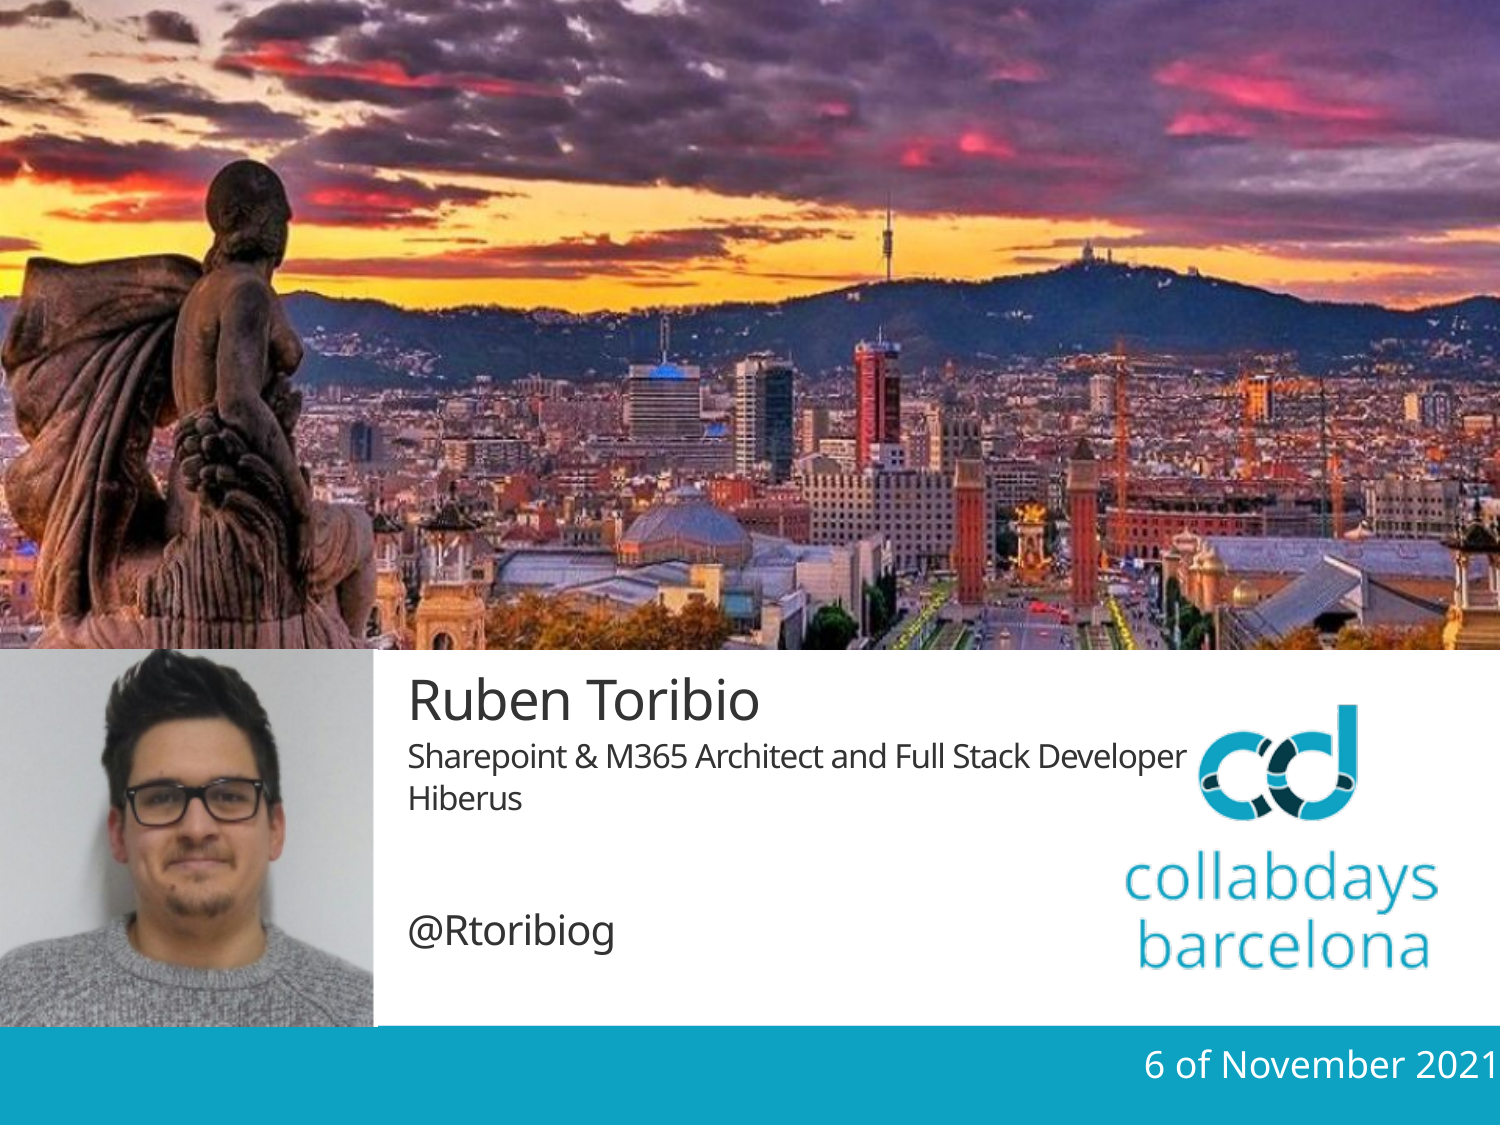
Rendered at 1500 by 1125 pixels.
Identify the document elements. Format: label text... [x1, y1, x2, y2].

text_box 6 of November 2021 [1119, 1034, 1500, 1094]
text_box @Rtoribiog [392, 902, 1080, 1025]
text_box Ruben Toribio Sharepoint & M365 Architect and Full Stack Developer Hiberus [392, 664, 1080, 802]
text_box [0, 1025, 1500, 1125]
picture [0, 0, 1500, 1037]
